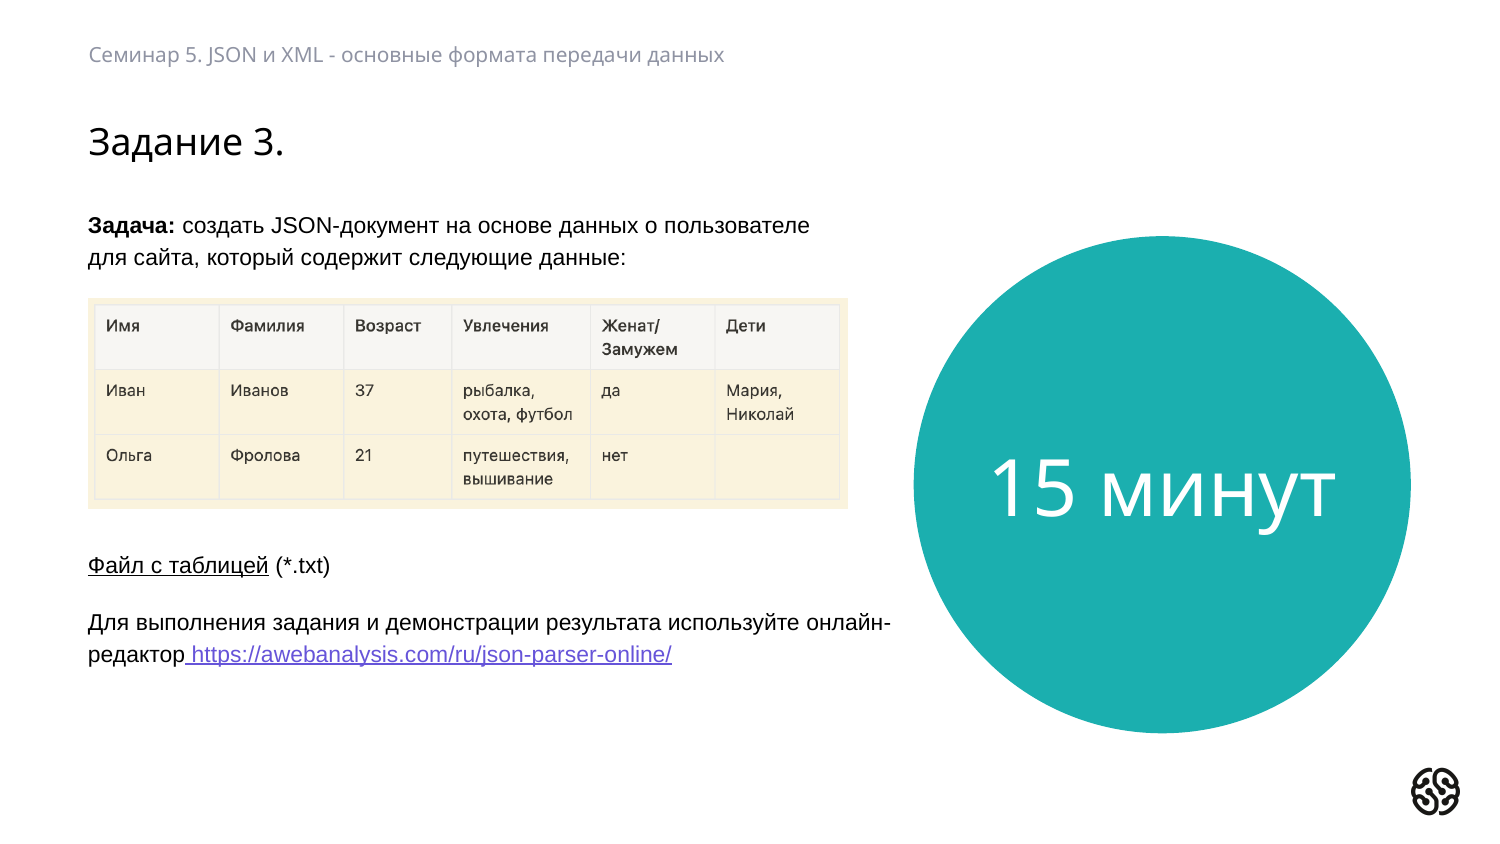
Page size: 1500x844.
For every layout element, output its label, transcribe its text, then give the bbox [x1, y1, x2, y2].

title Задание 3. [88, 118, 1412, 178]
text_box 15 минут [913, 236, 1411, 734]
subtitle Семинар 5. JSON и XML - основные формата передачи данных [88, 24, 1412, 84]
picture [1411, 767, 1460, 816]
picture [88, 297, 848, 509]
subtitle Задача: создать JSON-документ на основе данных о пользователе для сайта, который содержит следующие данные: Файл с таблицей (*.txt) Для выполнения задания и демонстрации результата используйте онлайн-редактор https://awebanalysis.com/ru/json-parser-online/ [87, 206, 914, 739]
